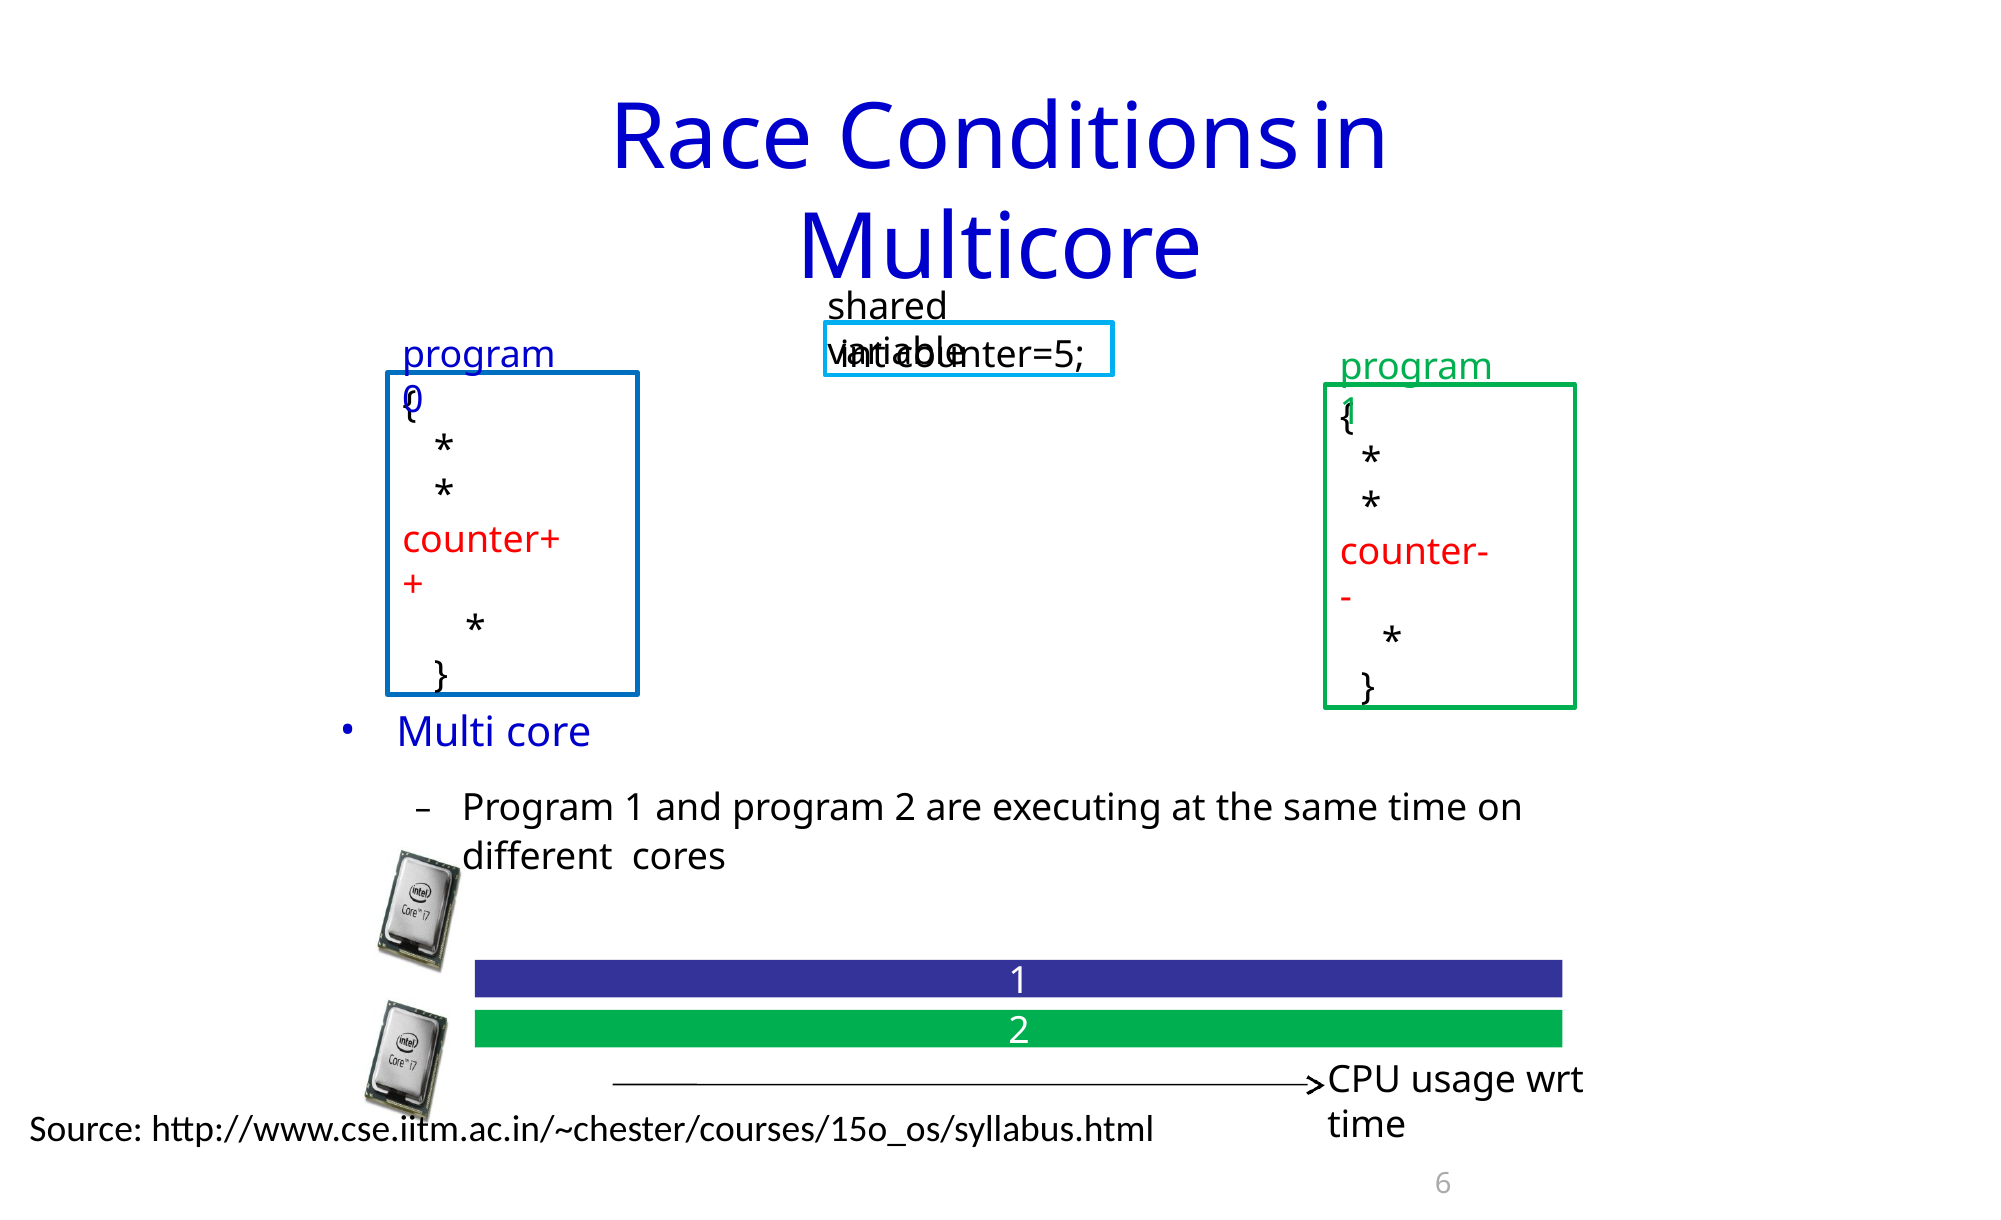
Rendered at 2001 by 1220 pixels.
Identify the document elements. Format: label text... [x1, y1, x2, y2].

text_box program 1 [1337, 340, 1513, 433]
text_box [1032, 959, 1563, 998]
text_box int counter=5; [824, 322, 1113, 375]
text_box { * * counter++ * } [387, 372, 638, 695]
text_box [474, 1009, 1006, 1048]
text_box Multi core – Program 1 and program 2 are executing at the same time on different cores [394, 692, 1611, 877]
slide_number 6 [1412, 833, 1863, 1220]
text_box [611, 1075, 1326, 1095]
text_box program 0 [399, 327, 575, 420]
text_box Source: http://www.cse.iitm.ac.in/~chester/courses/15o_os/syllabus.html [14, 1096, 1295, 1157]
text_box shared variable [825, 279, 1086, 372]
text_box [474, 959, 1006, 998]
title Race Conditions in Multicore [413, 75, 1585, 298]
text_box [1032, 1009, 1563, 1048]
text_box 1 2 [1006, 948, 1032, 1052]
text_box • [337, 700, 357, 753]
text_box { * * counter-- * } [1325, 384, 1575, 708]
picture [362, 997, 450, 1128]
text_box CPU usage wrt time [1325, 1052, 1662, 1145]
picture [374, 847, 463, 978]
